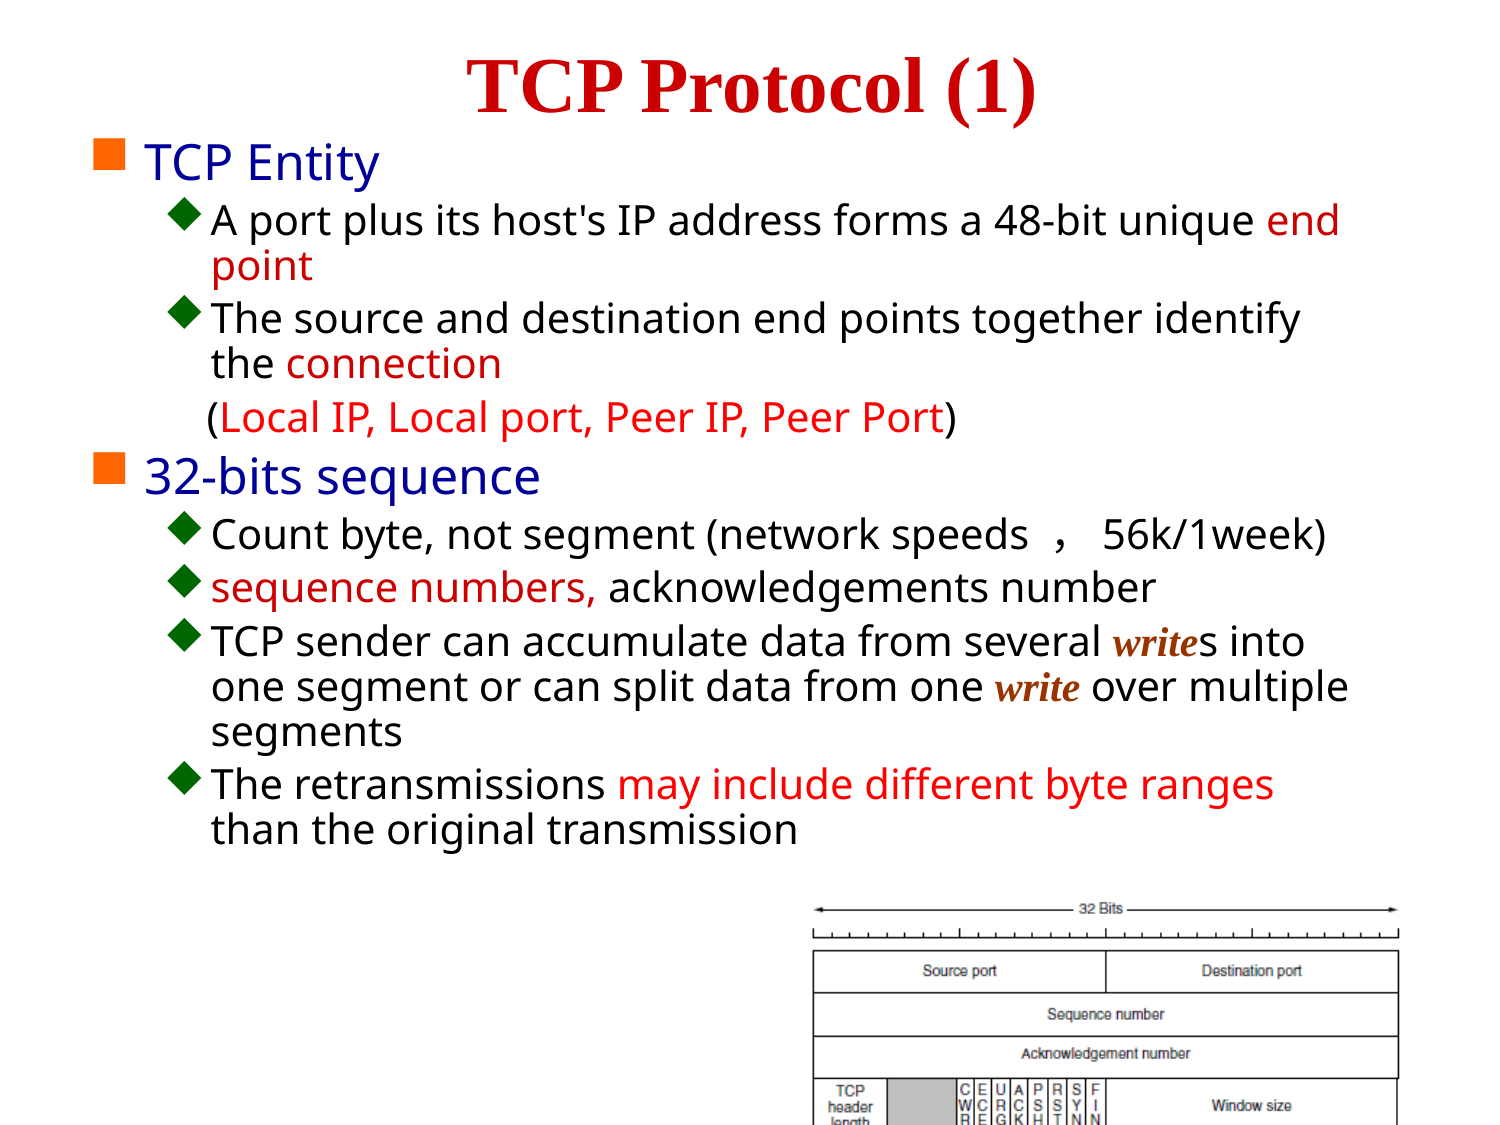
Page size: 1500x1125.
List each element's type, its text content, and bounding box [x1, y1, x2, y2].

title TCP Protocol (1) [100, 26, 1405, 135]
list TCP Entity A port plus its host's IP address forms a 48-bit unique end point The source and destination end points together identify the connection (Local IP, Local port, Peer IP, Peer Port) 32-bits sequence Count byte, not segment (network speeds ，56k/1week) sequence numbers, acknowledgements number TCP sender can accumulate data from several writes into one segment or can split data from one write over multiple segments The retransmissions may include different byte ranges than the original transmission [73, 129, 1385, 1022]
picture [752, 898, 1467, 1125]
